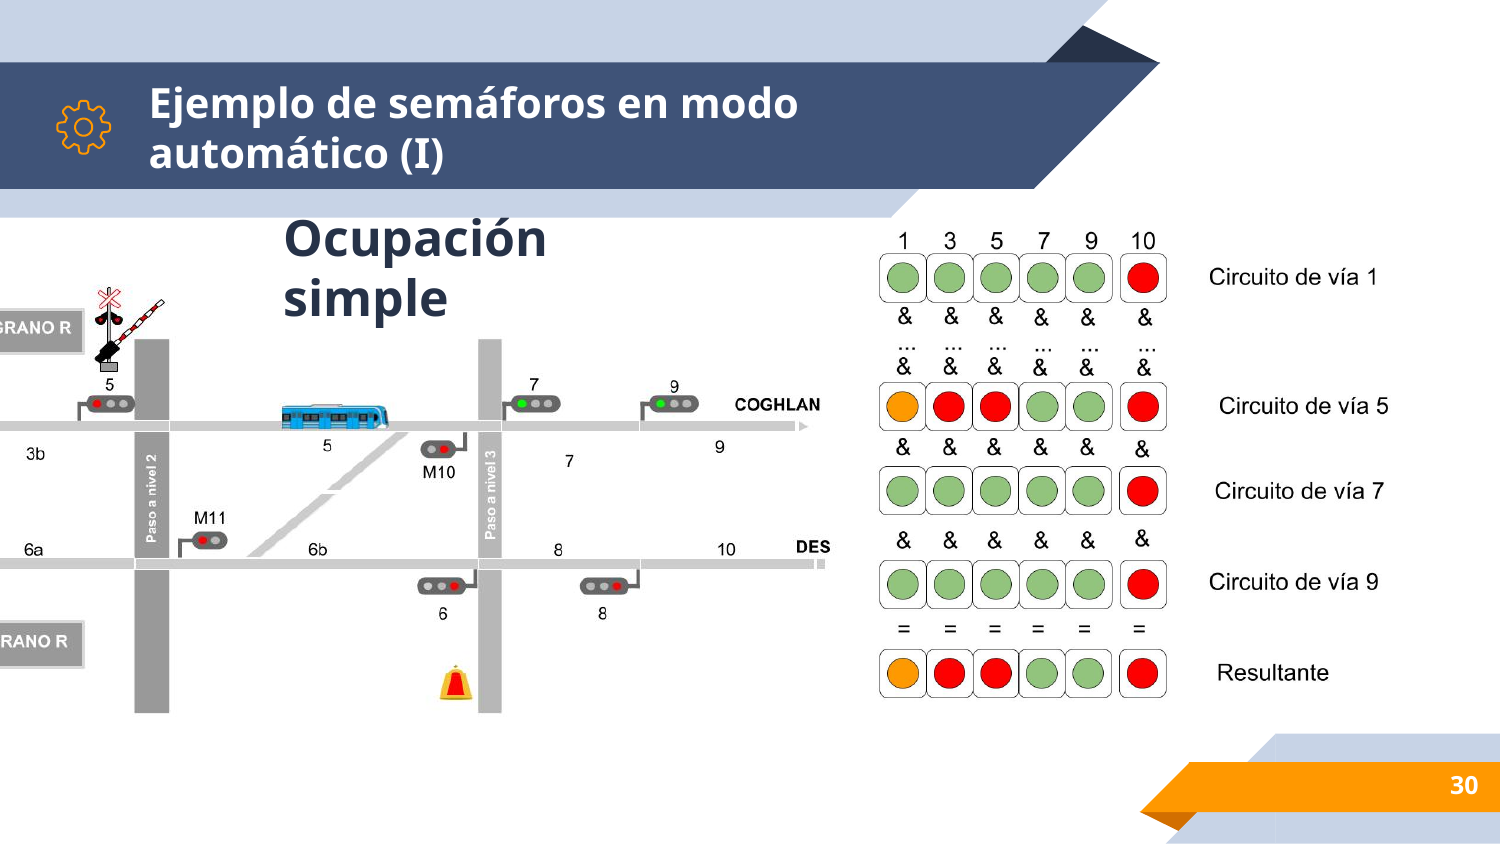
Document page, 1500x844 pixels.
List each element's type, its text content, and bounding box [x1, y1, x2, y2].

list Ocupación simple [268, 221, 677, 238]
picture [0, 221, 1405, 761]
slide_number ‹#› [1249, 760, 1494, 813]
title Ejemplo de semáforos en modo automático (I) [133, 64, 1035, 190]
